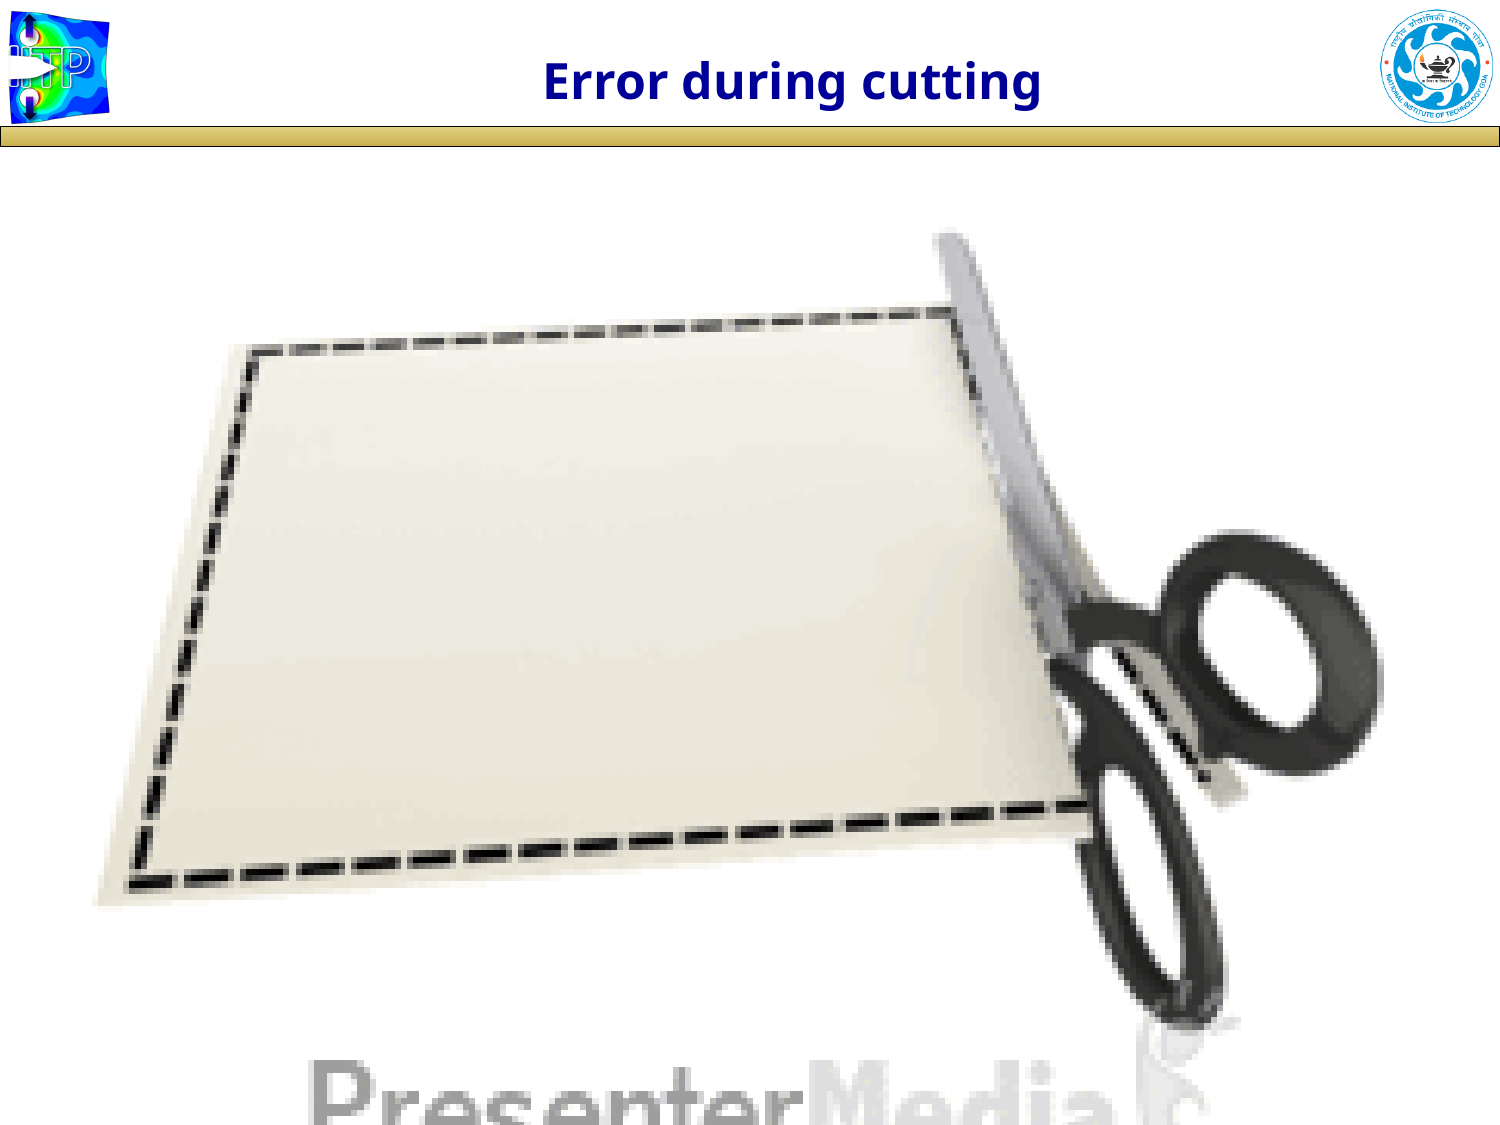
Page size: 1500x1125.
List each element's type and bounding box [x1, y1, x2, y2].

picture [1, 0, 1493, 1125]
text_box [1418, 126, 1500, 147]
text_box [0, 135, 50, 147]
